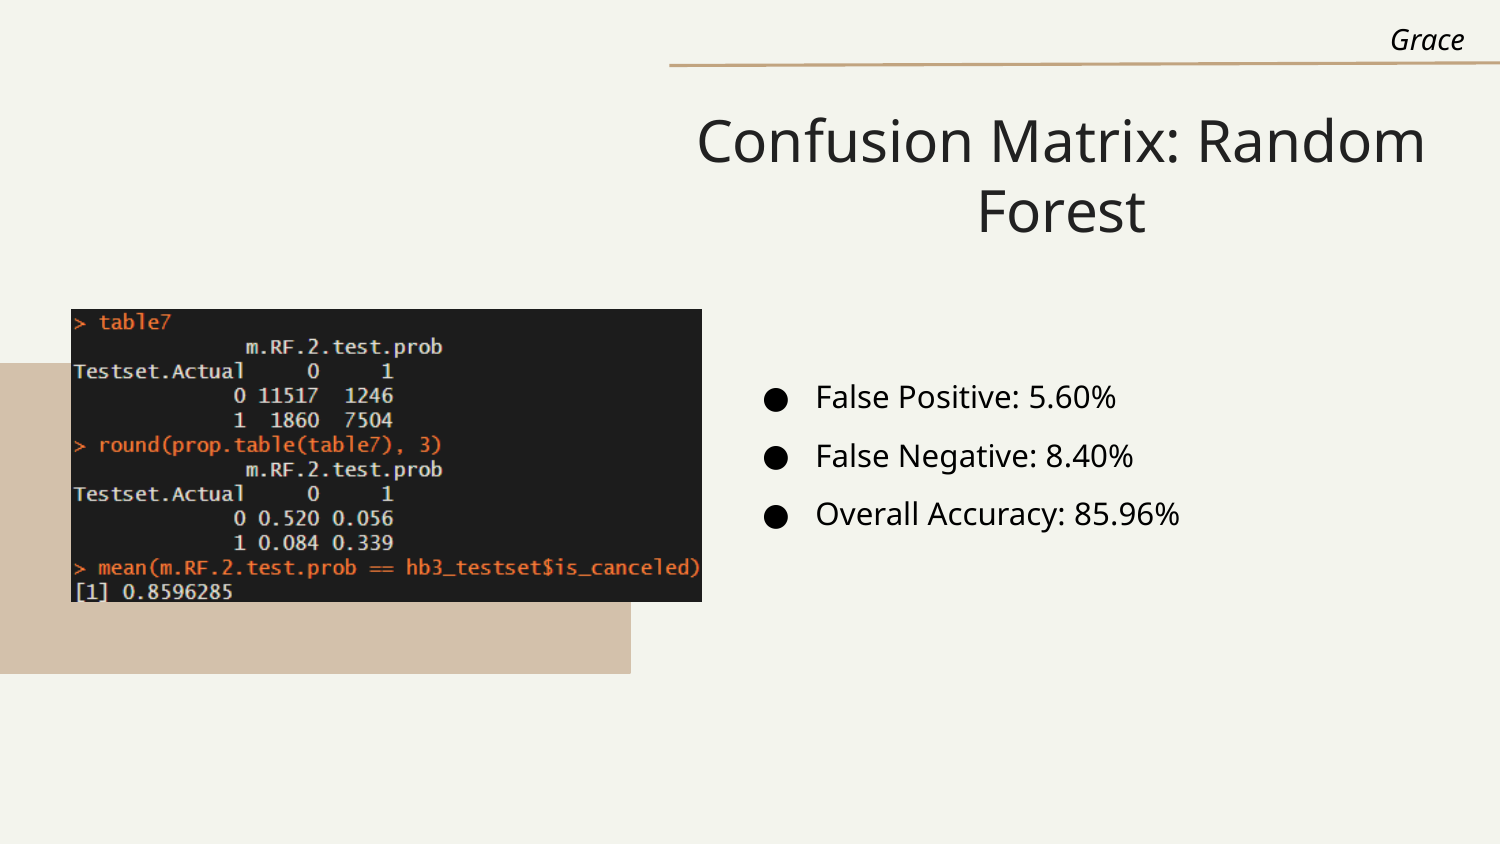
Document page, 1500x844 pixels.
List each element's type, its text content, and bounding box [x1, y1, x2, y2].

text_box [669, 62, 1500, 66]
text_box [0, 363, 630, 673]
text_box False Positive: 5.60% False Negative: 8.40% Overall Accuracy: 85.96% [725, 362, 1372, 547]
picture [71, 309, 702, 603]
title Confusion Matrix: Random Forest [642, 134, 1482, 214]
text_box Grace [1284, 6, 1500, 61]
